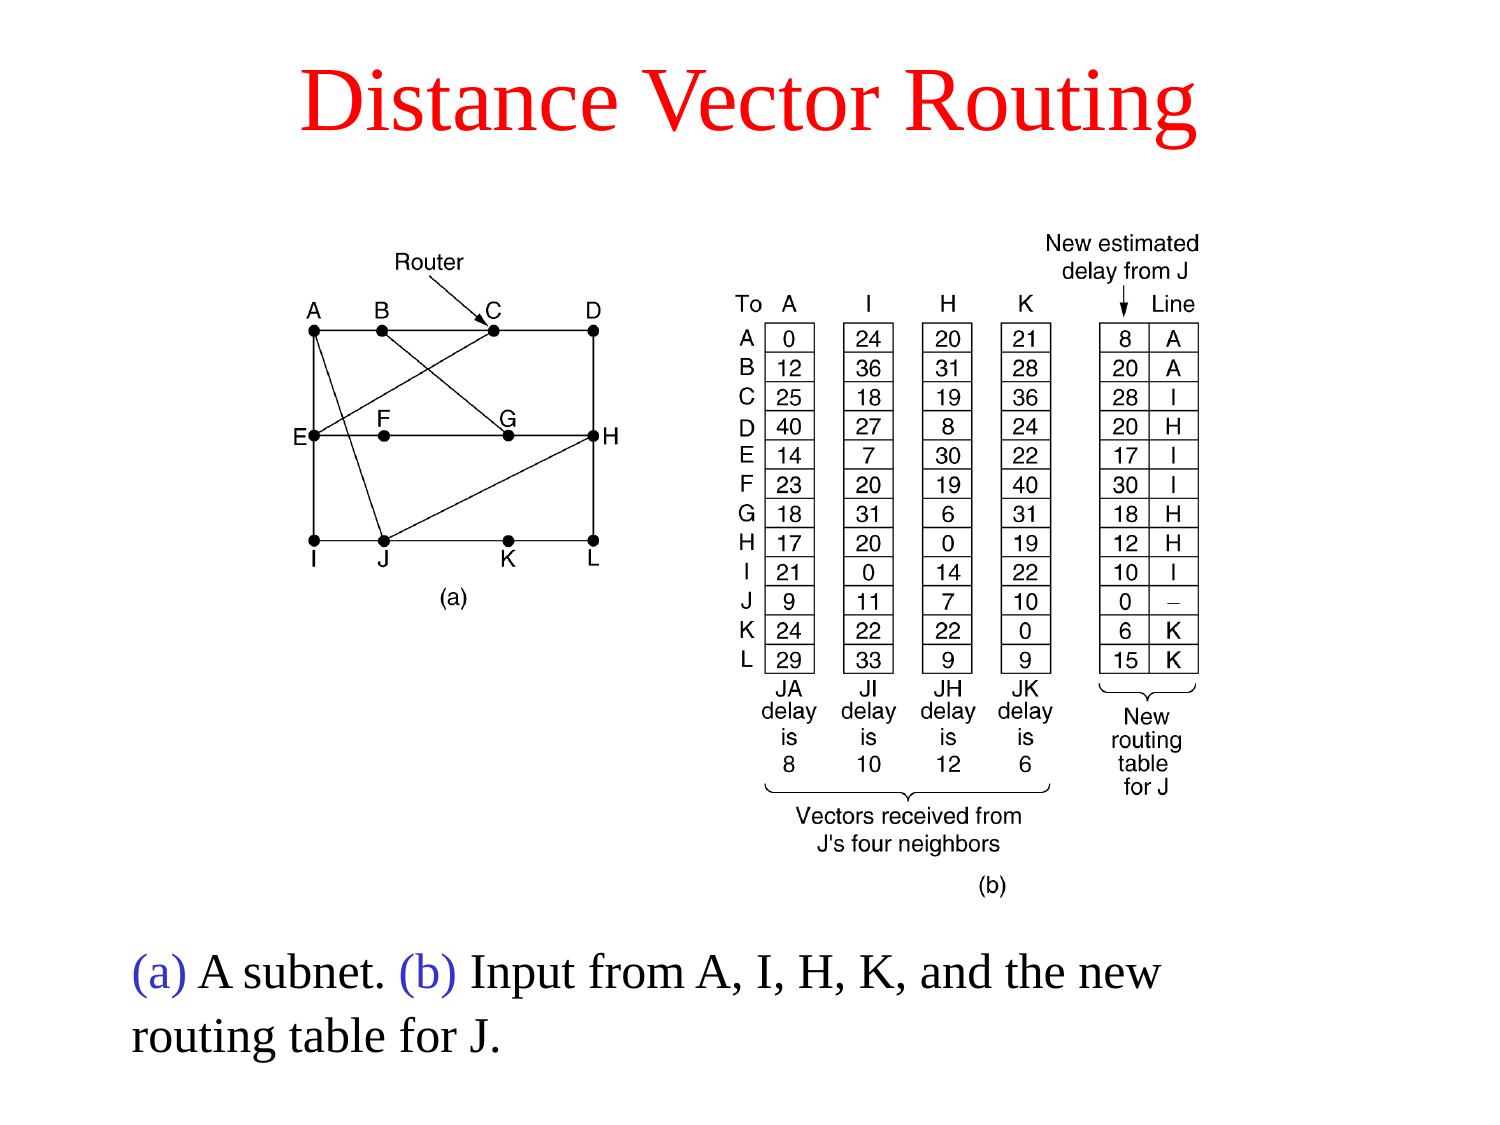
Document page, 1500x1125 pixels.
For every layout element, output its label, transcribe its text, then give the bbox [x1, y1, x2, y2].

list (a) A subnet. (b) Input from A, I, H, K, and the new routing table for J. [116, 937, 1500, 1075]
title Distance Vector Routing [0, 0, 1500, 188]
picture [291, 229, 1206, 898]
